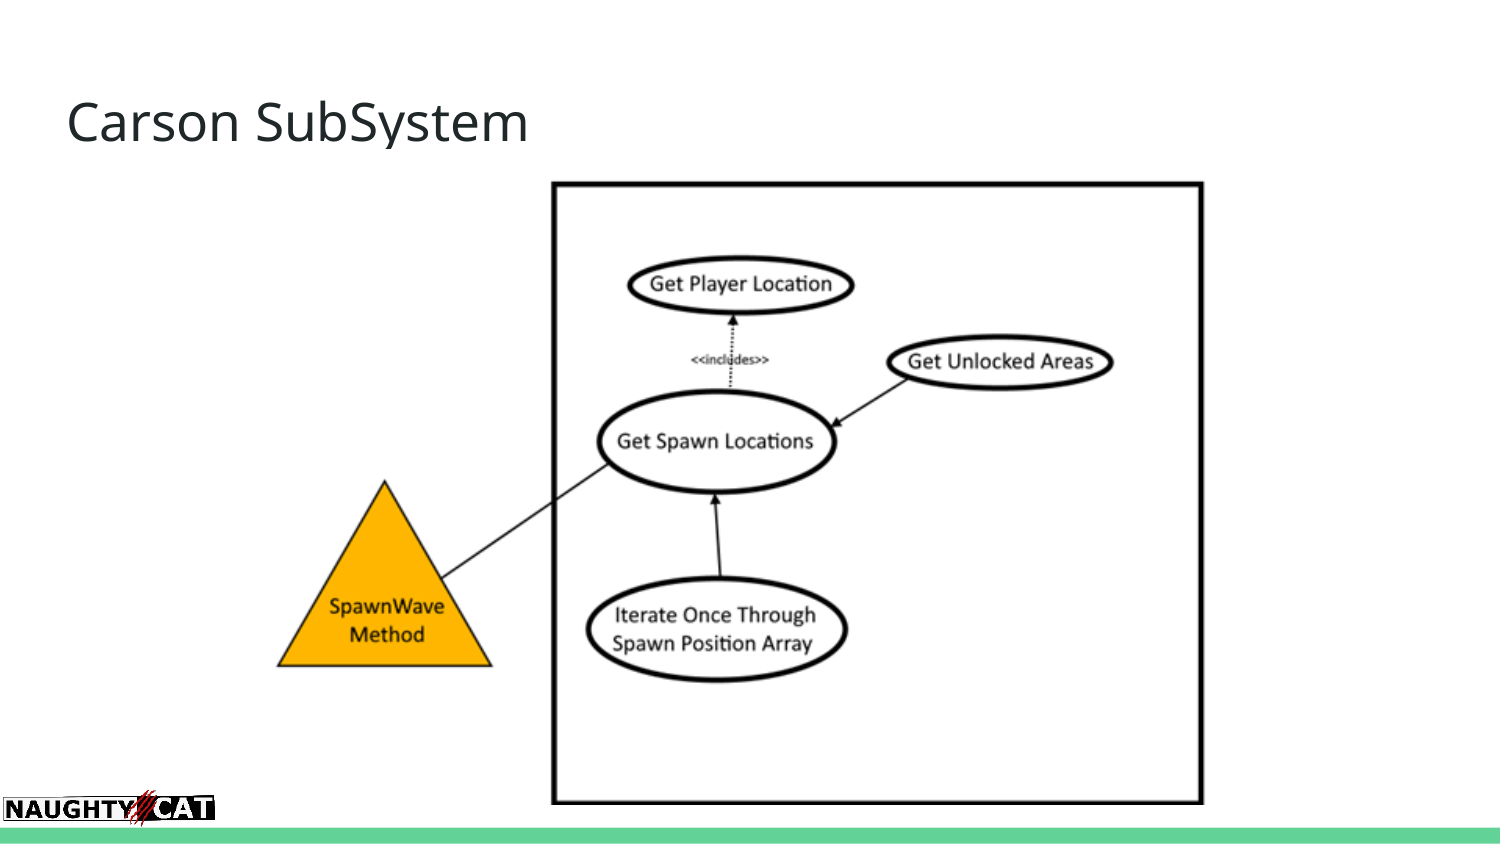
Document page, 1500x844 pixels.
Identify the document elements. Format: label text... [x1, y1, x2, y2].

picture [0, 0, 1500, 827]
title Carson SubSystem [51, 72, 1449, 167]
